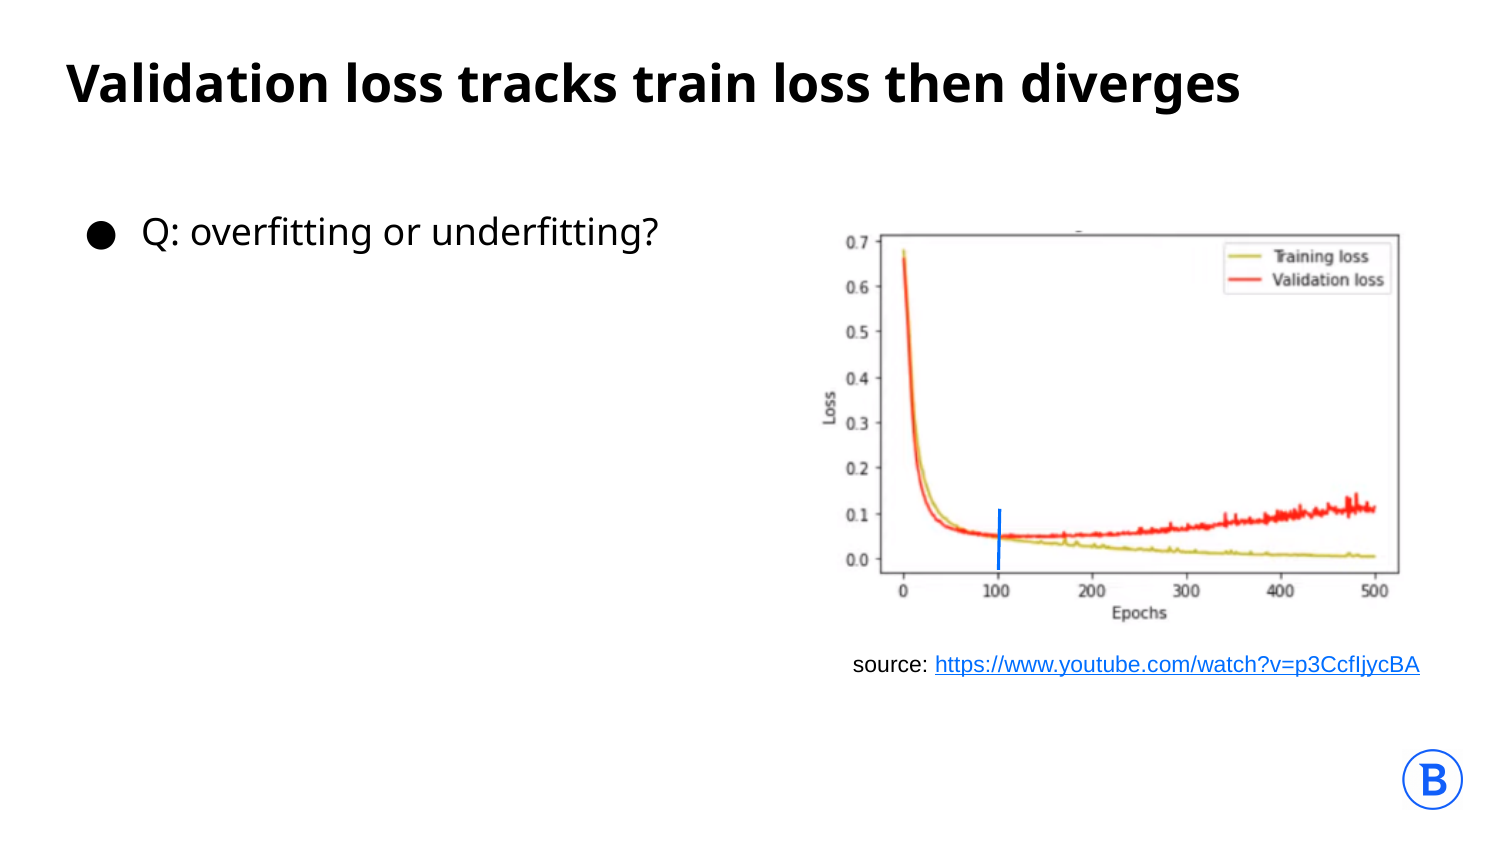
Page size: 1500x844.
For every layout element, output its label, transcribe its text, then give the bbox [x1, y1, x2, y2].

list Q: overfitting or underfitting? [51, 193, 726, 754]
title Validation loss tracks train loss then diverges [51, 35, 1449, 130]
text_box source: https://www.youtube.com/watch?v=p3CcfIjycBA [837, 636, 1491, 692]
picture [812, 221, 1441, 651]
picture [1402, 749, 1463, 810]
